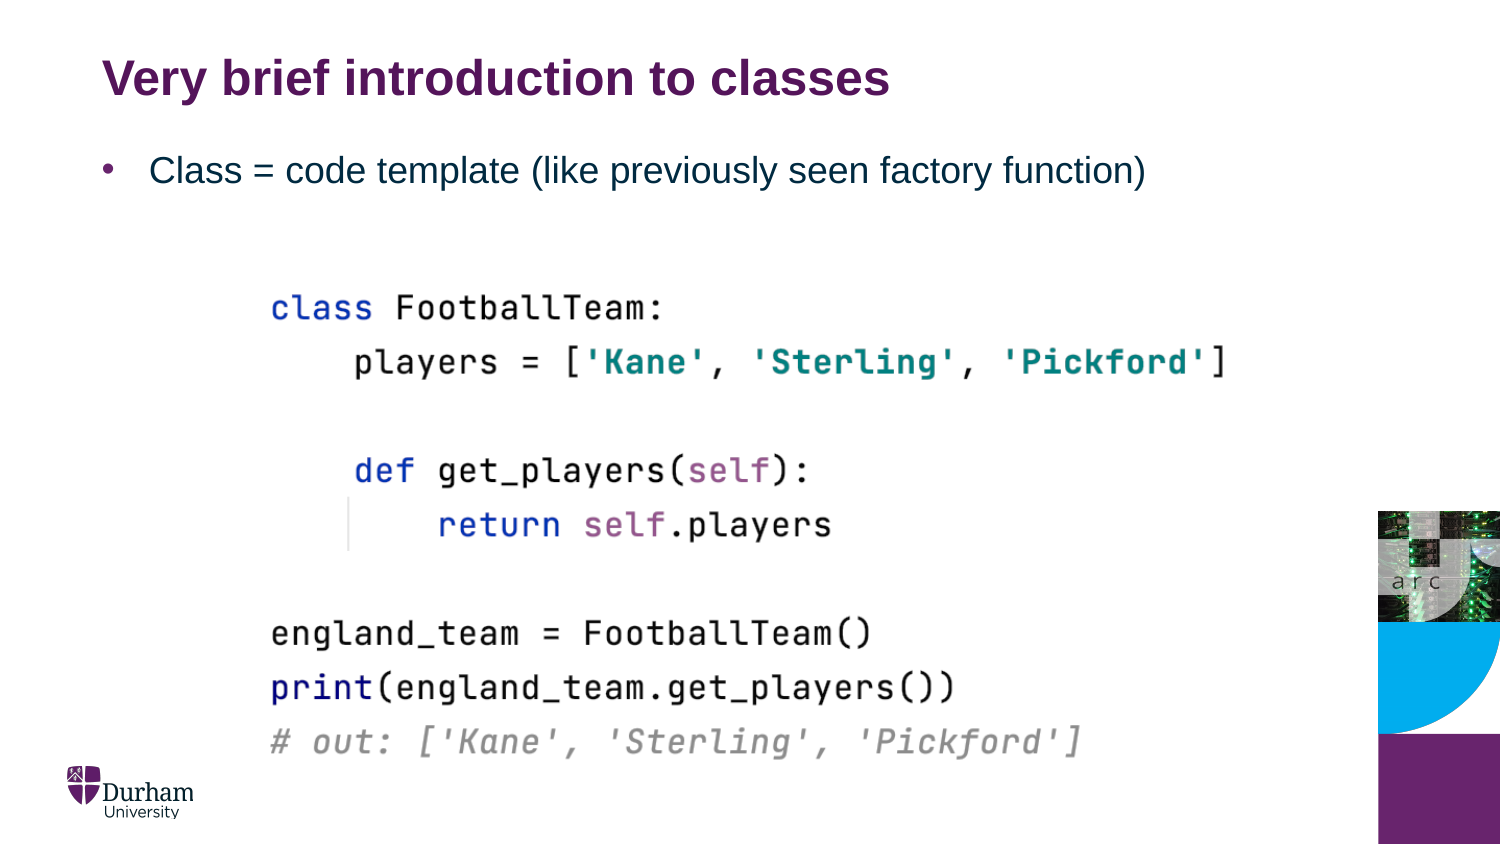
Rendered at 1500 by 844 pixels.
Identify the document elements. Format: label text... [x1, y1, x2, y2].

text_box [1378, 511, 1500, 844]
text_box Class = code template (like previously seen factory function) [101, 145, 1379, 464]
picture [67, 766, 193, 819]
text_box Very brief introduction to classes [101, 45, 1399, 186]
picture [268, 286, 1232, 768]
